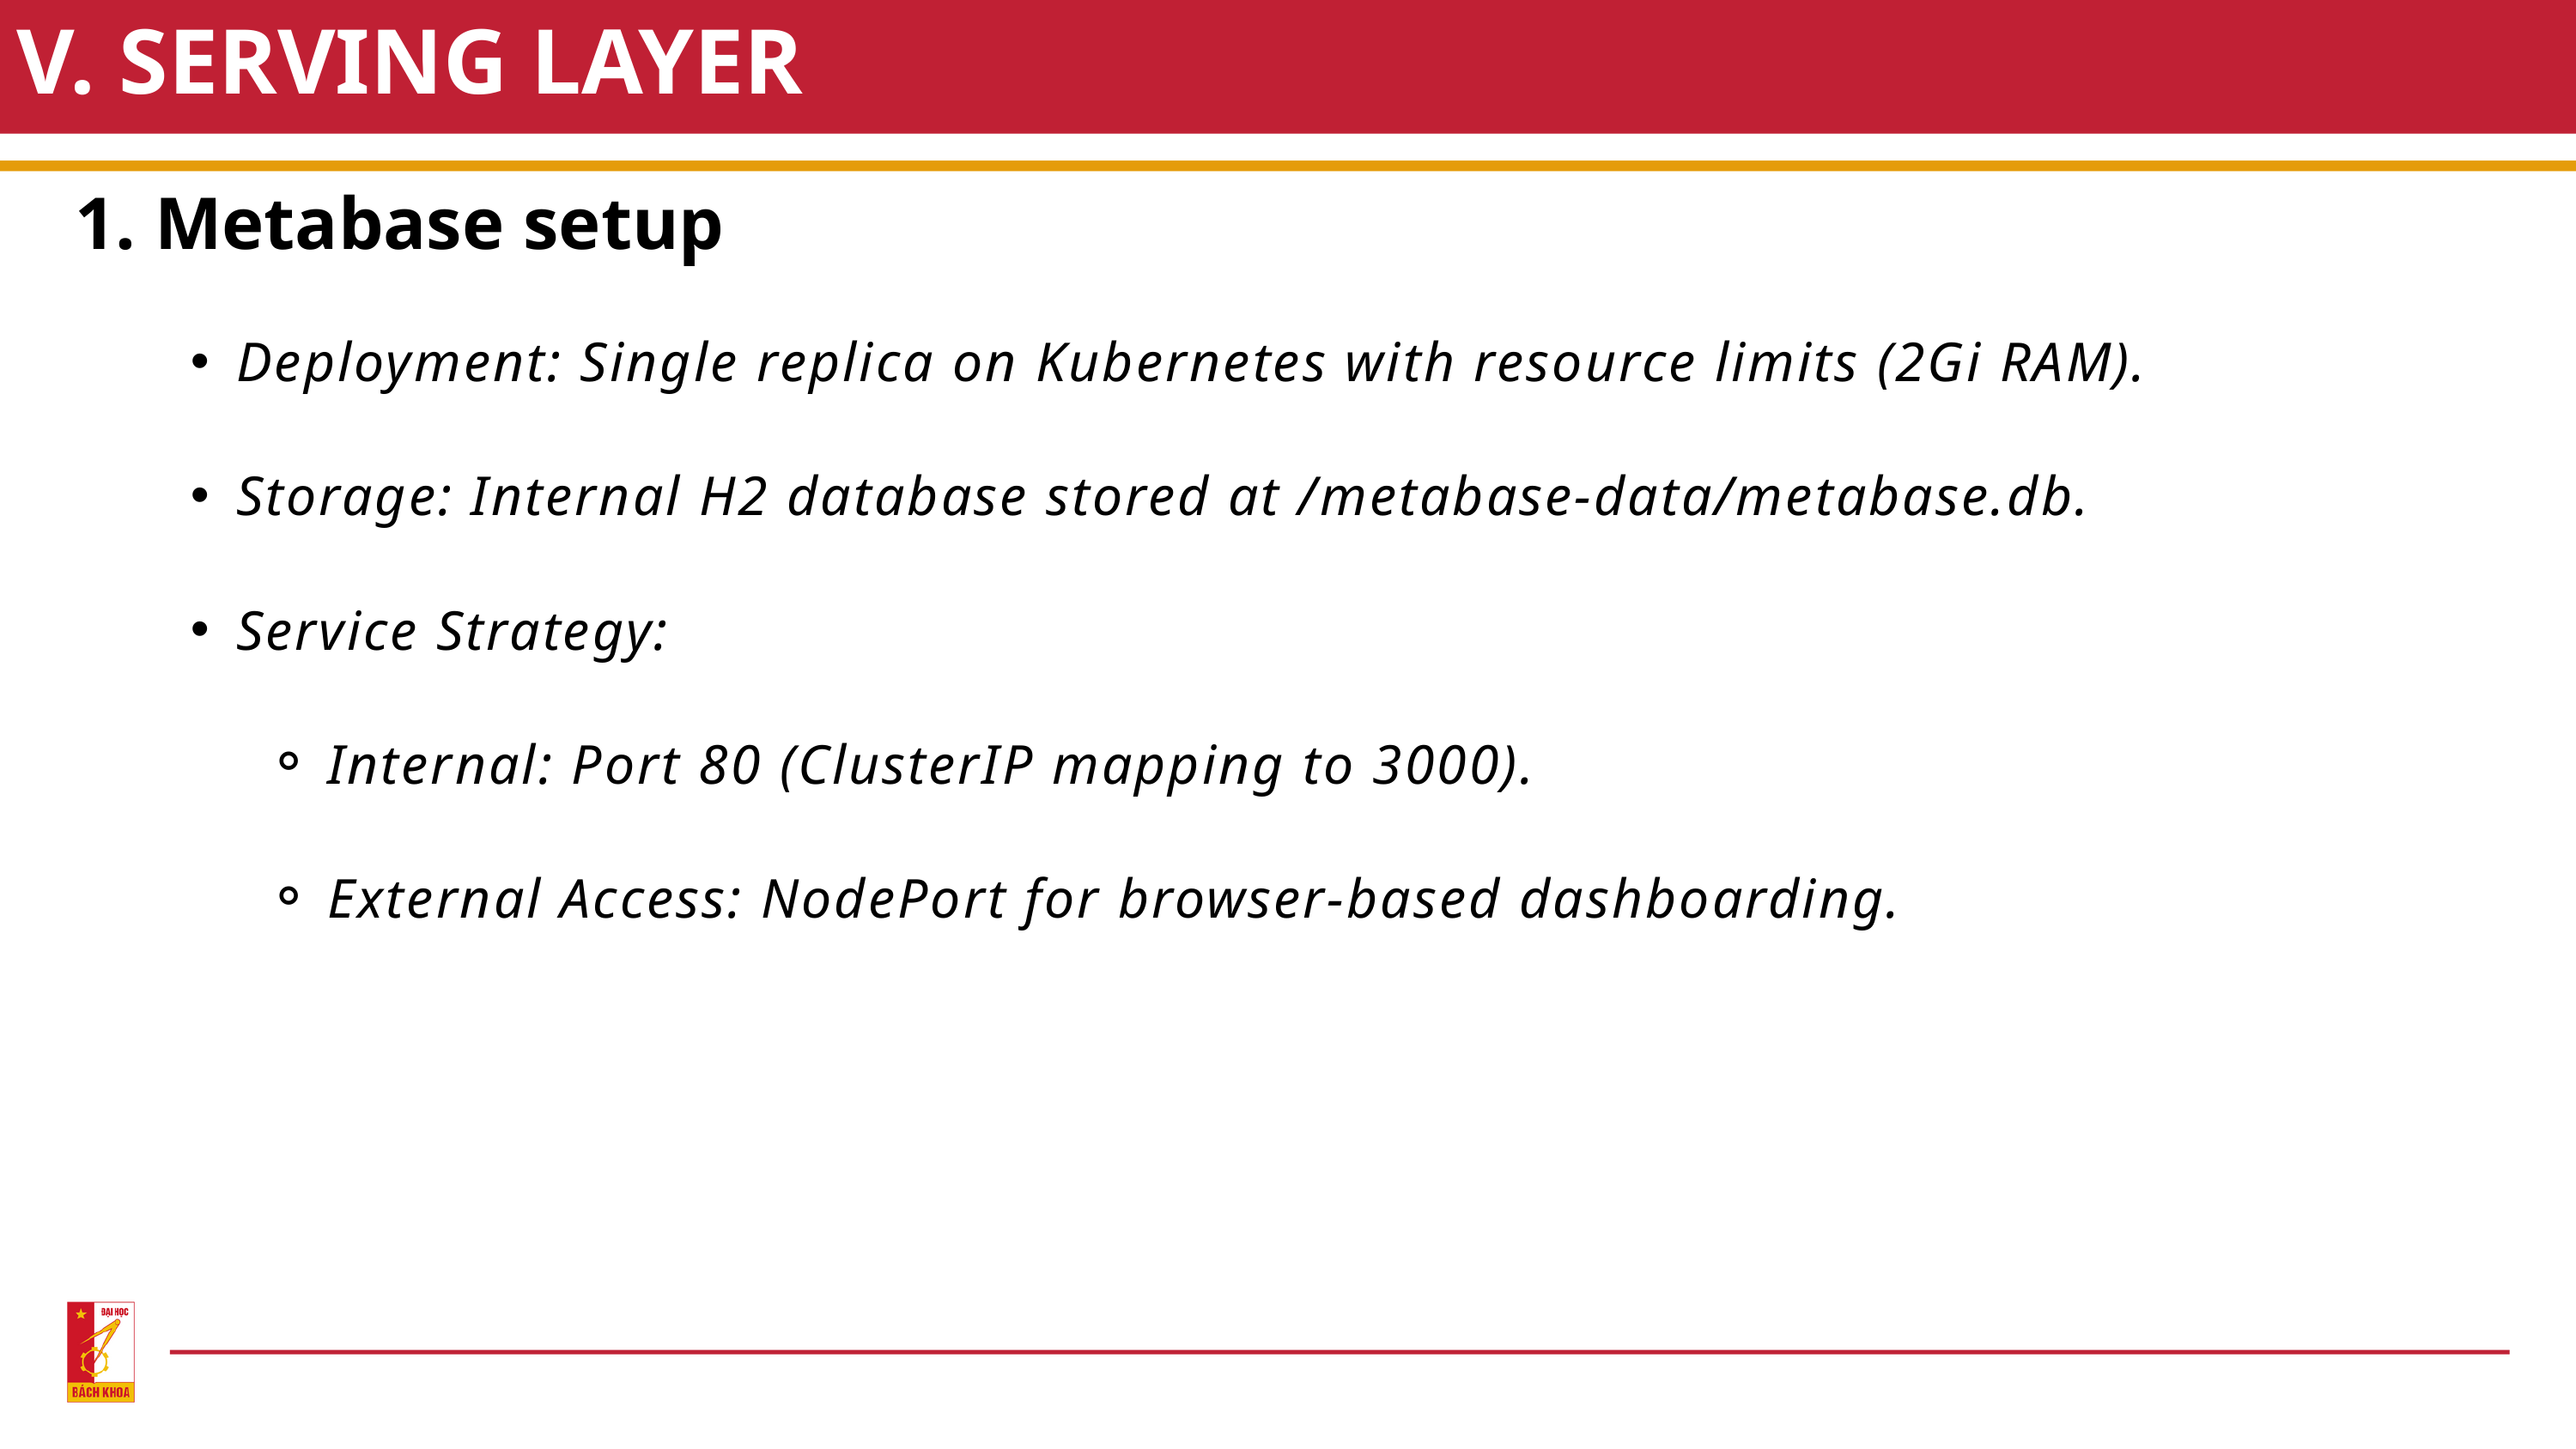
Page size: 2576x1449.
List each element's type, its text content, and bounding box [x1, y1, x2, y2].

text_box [16, 9, 2560, 151]
text_box Deployment: Single replica on Kubernetes with resource limits (2Gi RAM). Storage: Internal H2 database stored at /metabase-data/metabase.db. Service Strategy: Internal: Port 80 (ClusterIP mapping to 3000). External Access: NodePort for browser-based dashboarding. [144, 258, 2432, 930]
text_box 1. Metabase setup [75, 177, 1857, 264]
text_box [0, 0, 2576, 1449]
